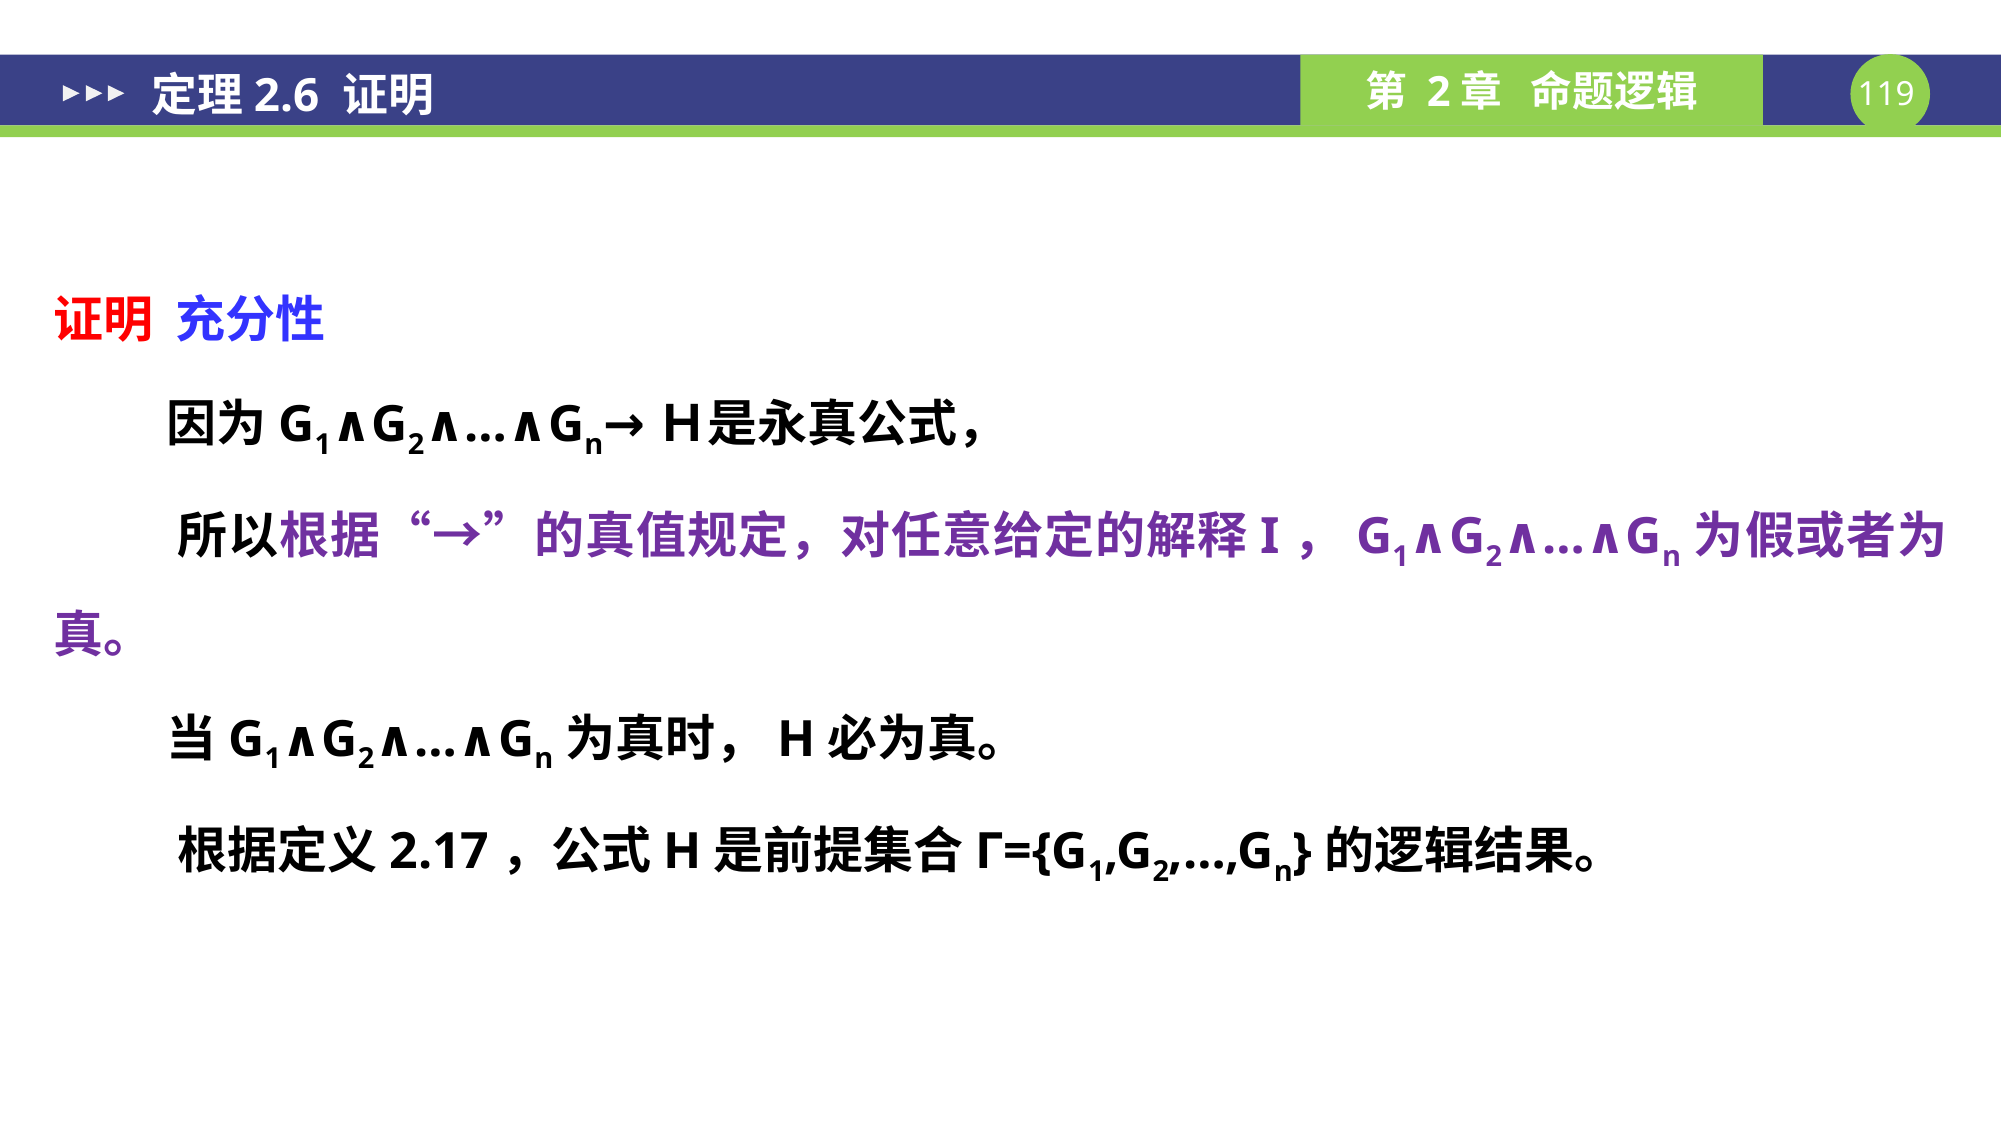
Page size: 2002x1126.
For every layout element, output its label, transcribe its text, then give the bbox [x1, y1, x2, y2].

text_box 证明 充分性 因为G1∧G2∧…∧Gn→Ｈ是永真公式， 所以根据“→”的真值规定，对任意给定的解释I，G1∧G2∧…∧Gn为假或者为真。 当G1∧G2∧…∧Gn为真时，H必为真。 根据定义2.17，公式H是前提集合Г={G1,G2,…,Gn}的逻辑结果。 [38, 250, 1963, 895]
title 定理2.6 证明 [131, 17, 1455, 169]
